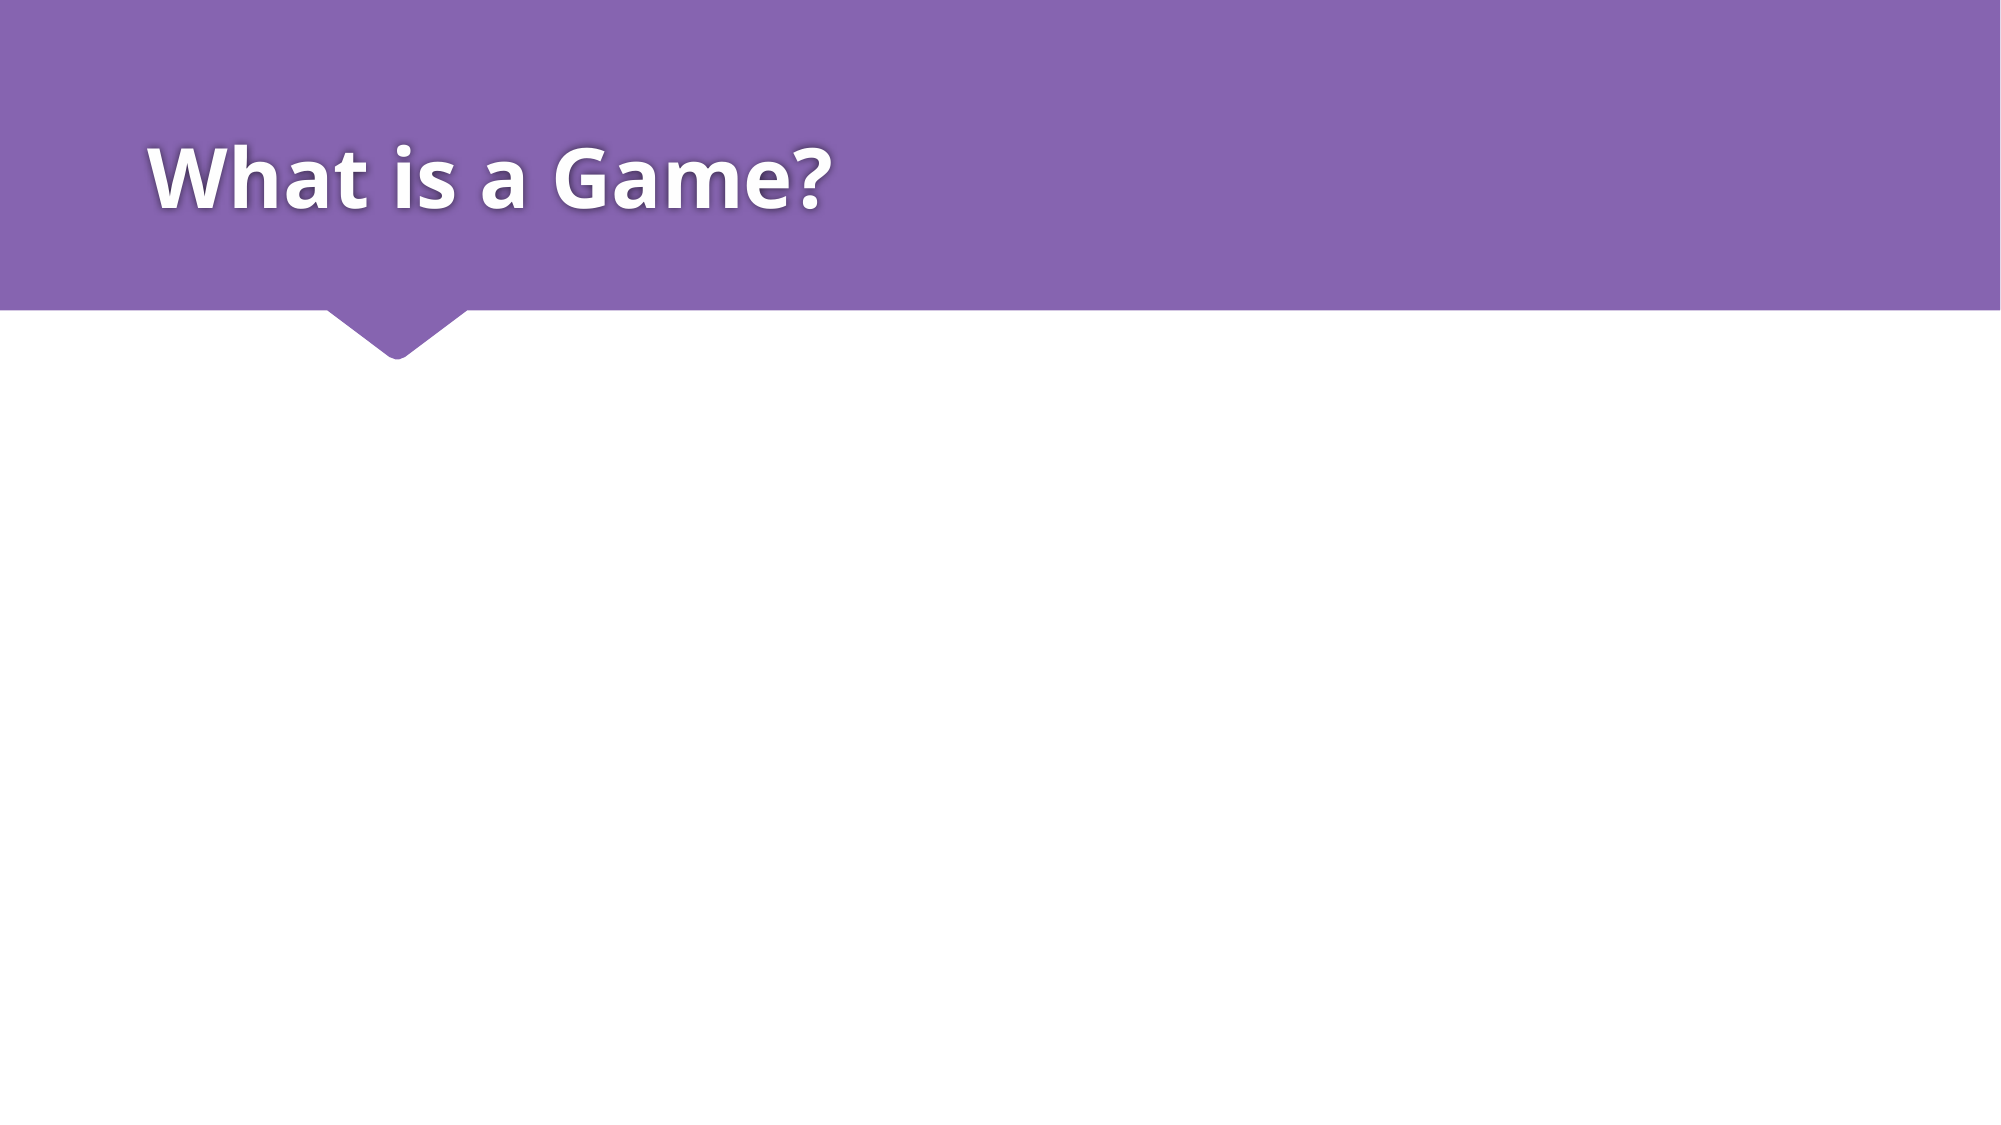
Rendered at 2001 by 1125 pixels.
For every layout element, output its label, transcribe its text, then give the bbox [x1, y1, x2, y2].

title What is a Game? [132, 73, 1868, 233]
